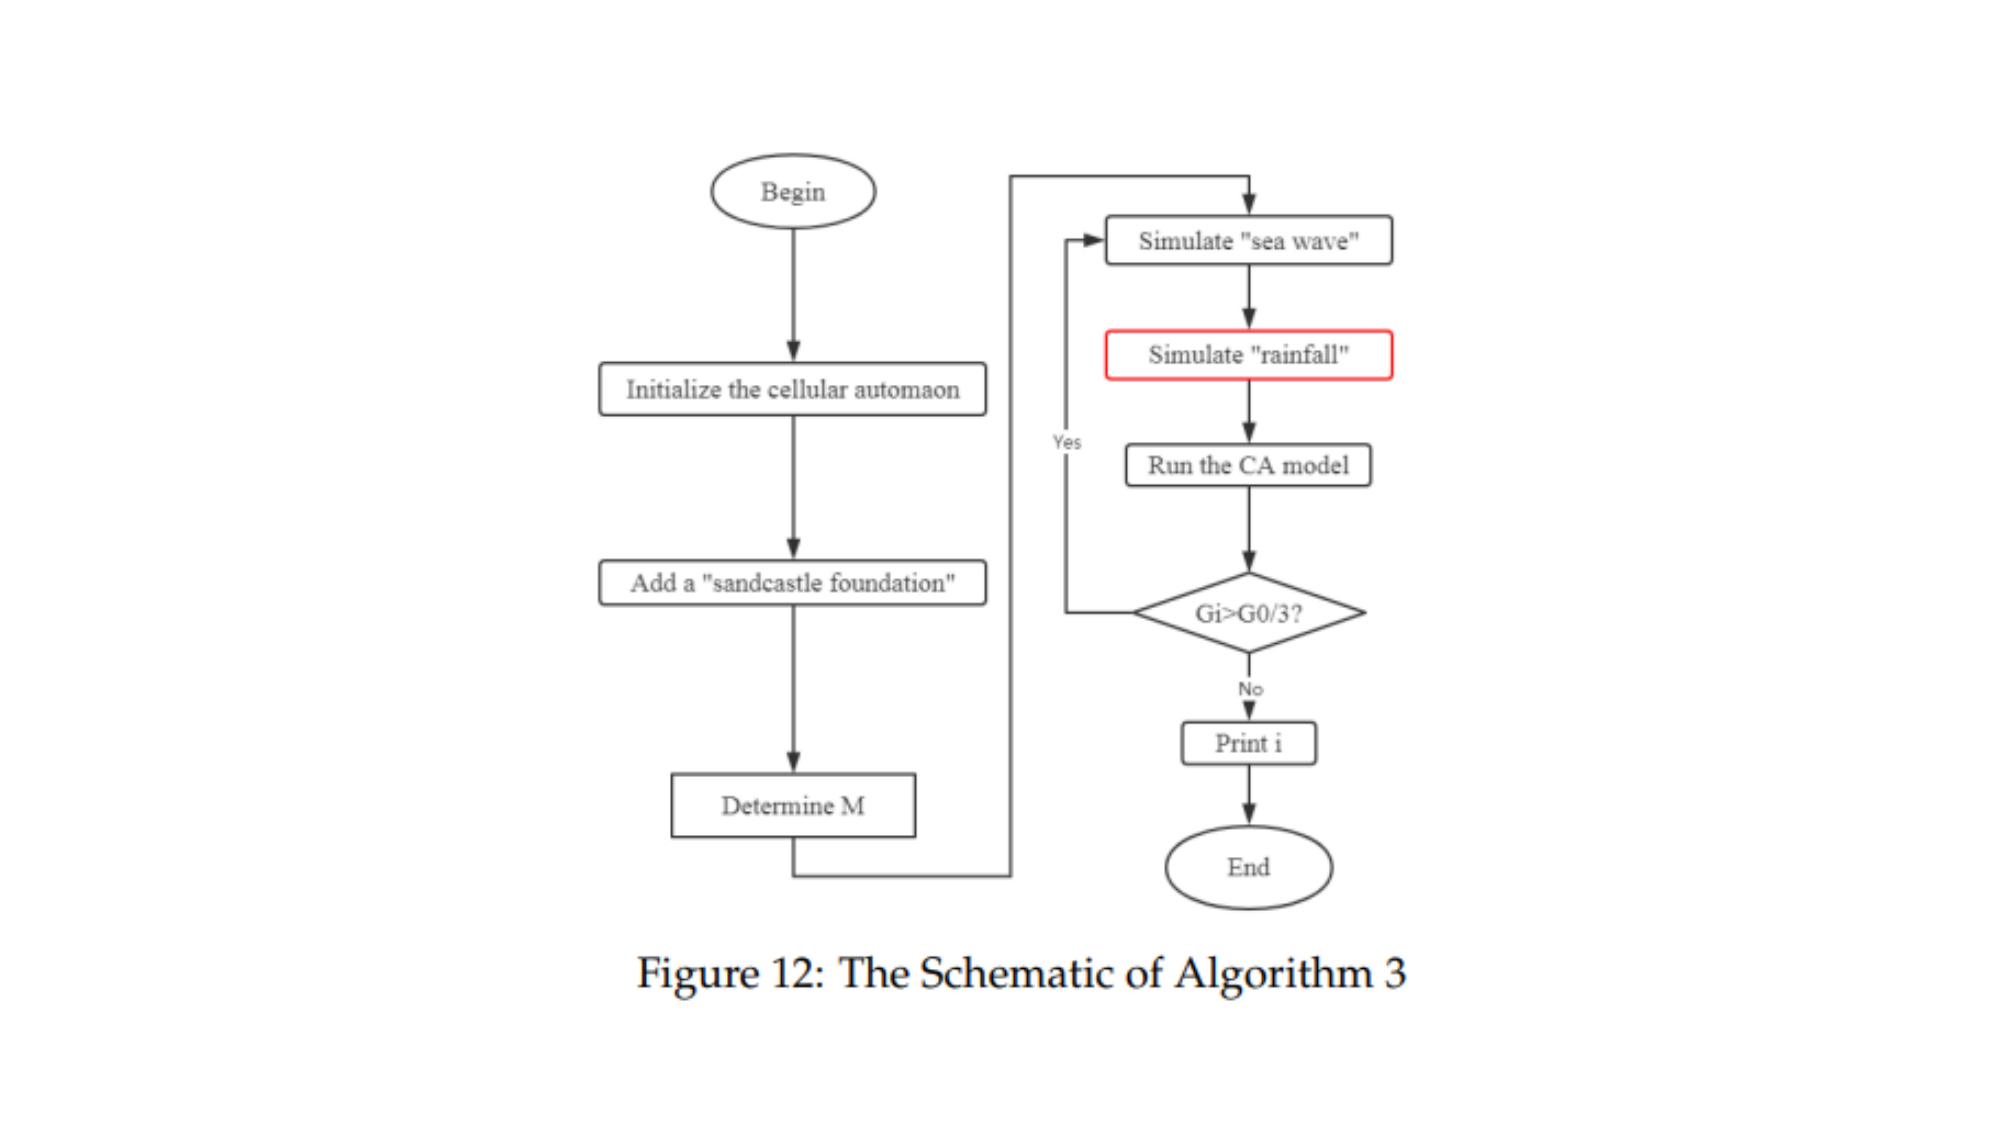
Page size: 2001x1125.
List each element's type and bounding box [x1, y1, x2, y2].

picture [535, 92, 1541, 1080]
